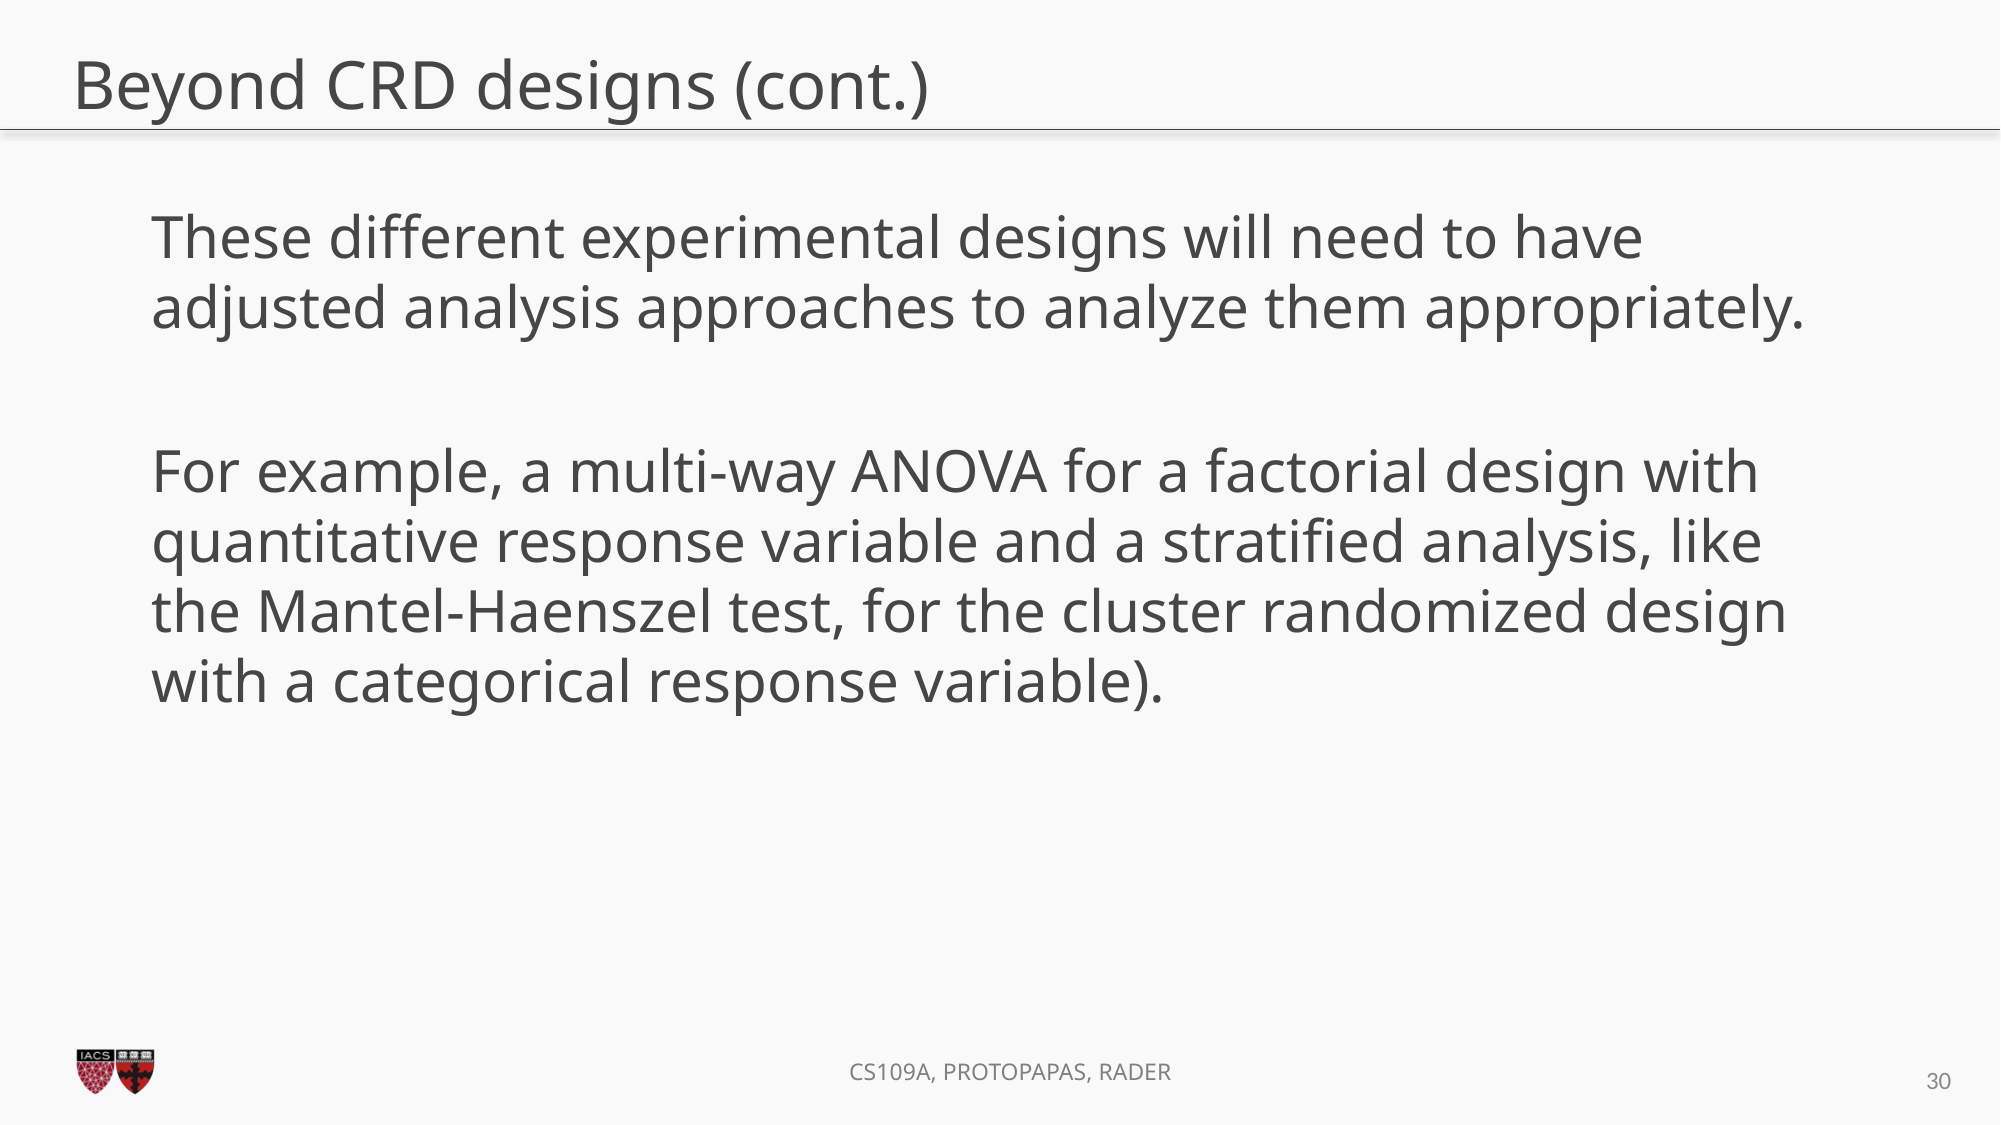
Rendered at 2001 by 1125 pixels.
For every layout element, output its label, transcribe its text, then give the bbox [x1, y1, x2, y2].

slide_number 30 [1500, 1050, 1967, 1110]
title Beyond CRD designs (cont.) [57, 35, 1943, 162]
list These different experimental designs will need to have adjusted analysis approaches to analyze them appropriately. For example, a multi-way ANOVA for a factorial design with quantitative response variable and a stratified analysis, like the Mantel-Haenszel test, for the cluster randomized design with a categorical response variable). [136, 193, 1831, 1035]
picture [75, 1049, 155, 1095]
